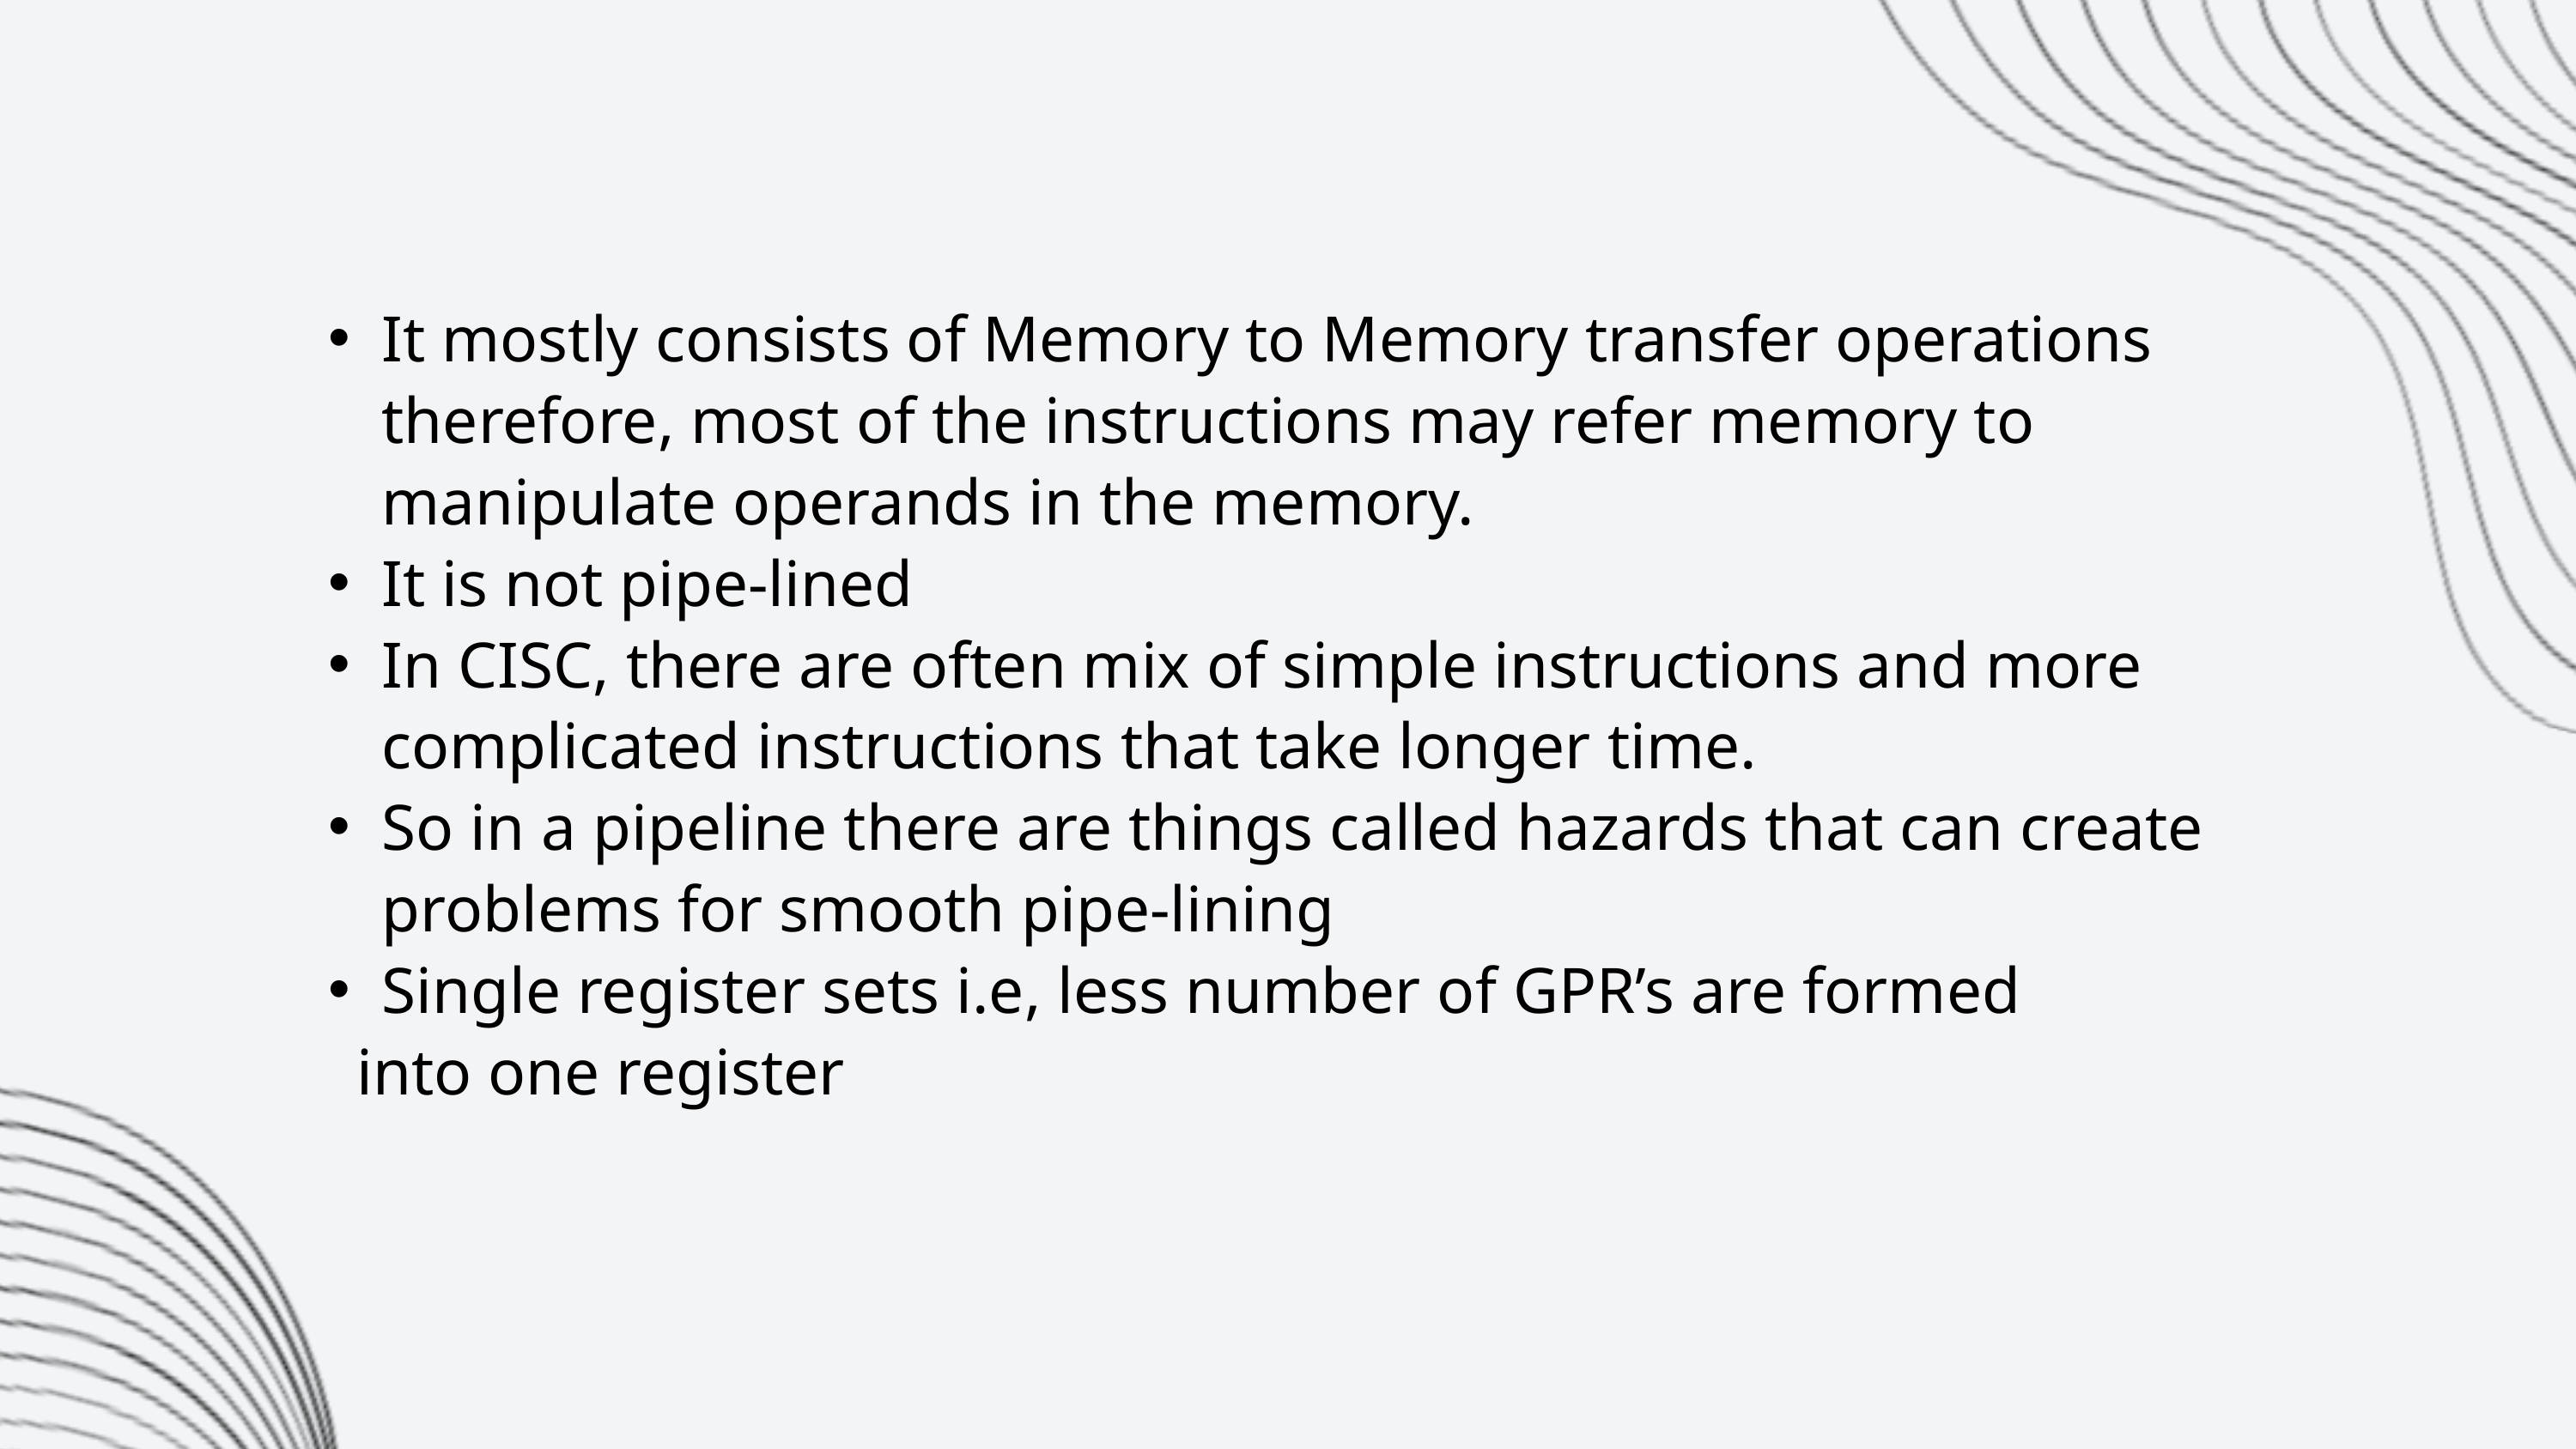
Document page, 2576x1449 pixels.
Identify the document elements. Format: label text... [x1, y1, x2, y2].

picture [0, 1058, 1300, 1449]
picture [1729, 0, 2576, 783]
text_box It mostly consists of Memory to Memory transfer operations therefore, most of the instructions may refer memory to manipulate operands in the memory. It is not pipe-lined In CISC, there are often mix of simple instructions and more complicated instructions that take longer time. So in a pipeline there are things called hazards that can create problems for smooth pipe-lining Single register sets i.e, less number of GPR’s are formed into one register [275, 293, 2329, 1107]
